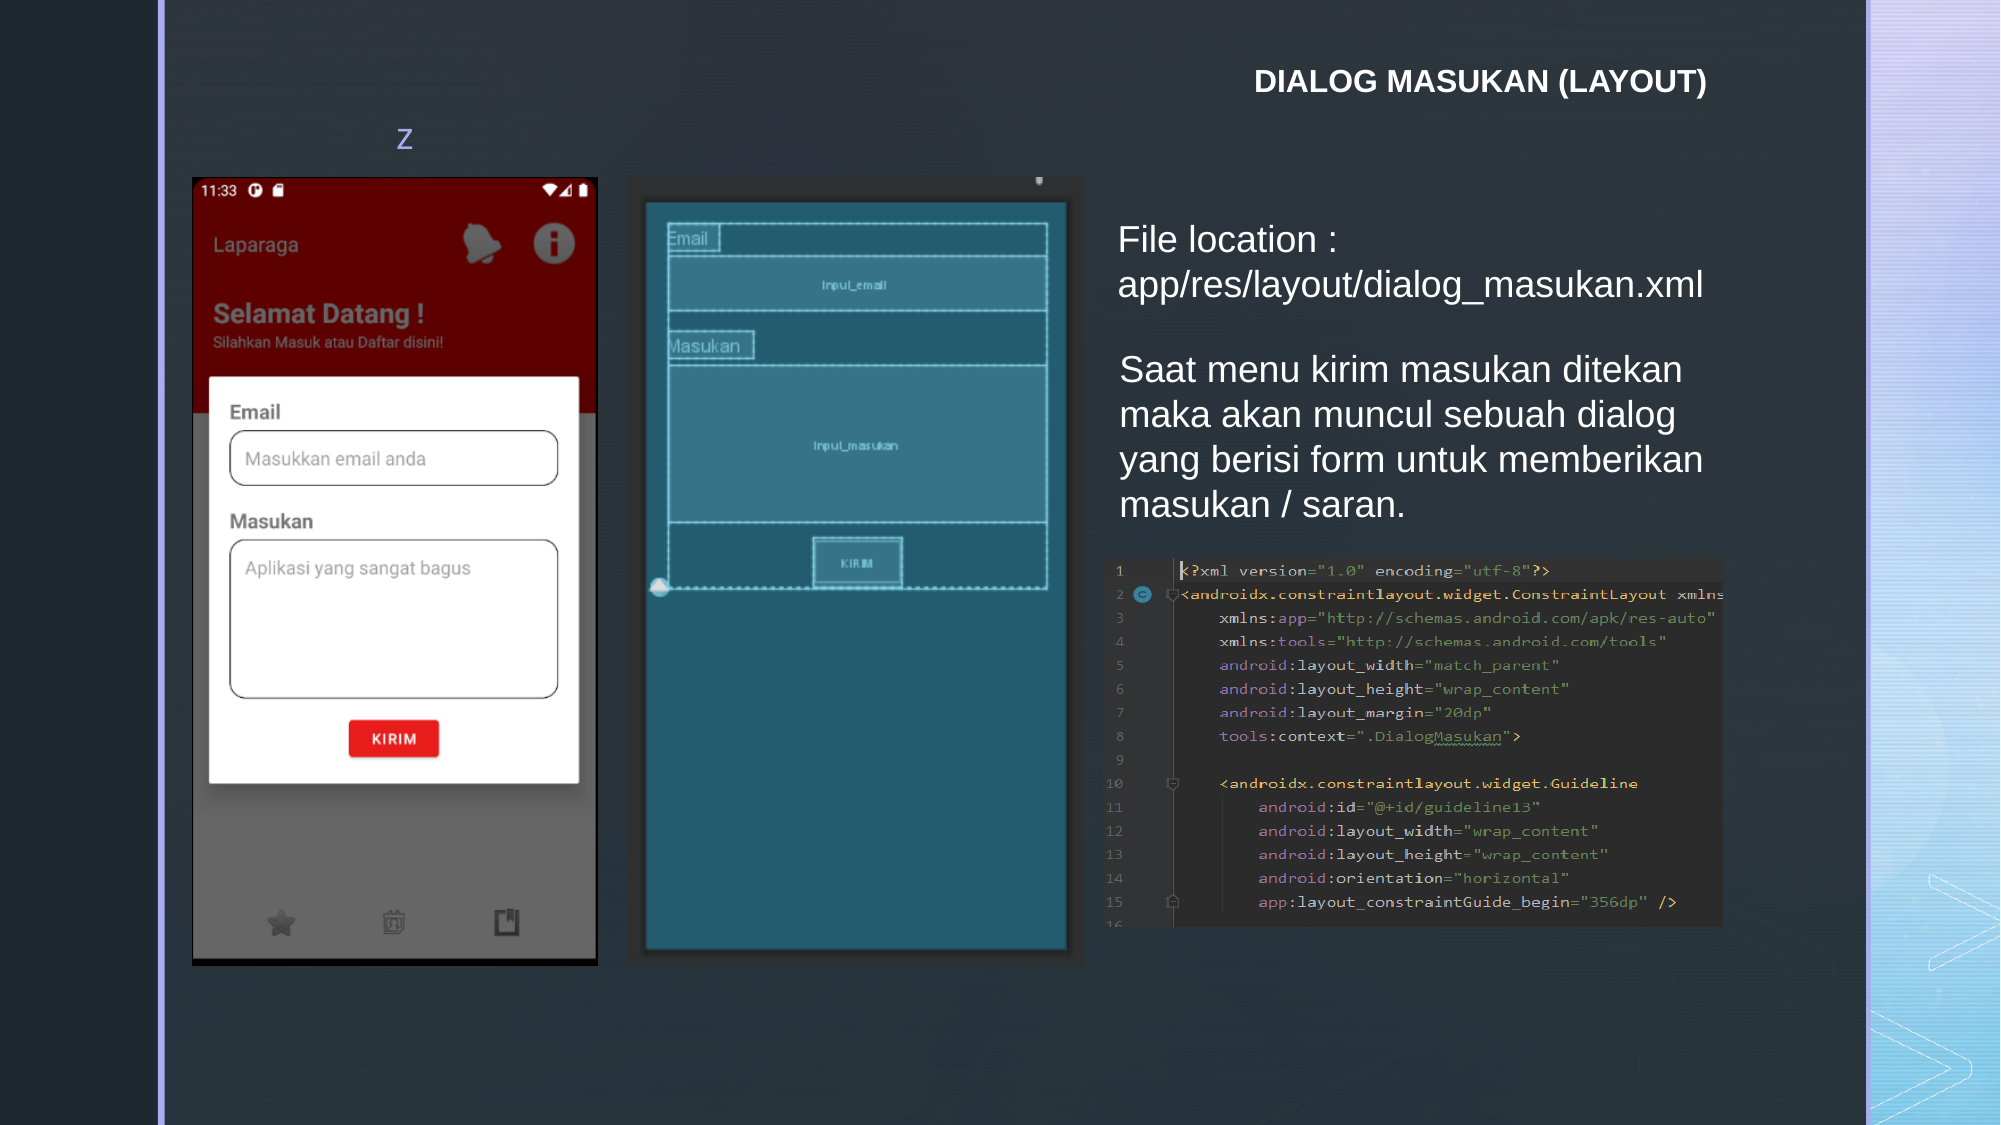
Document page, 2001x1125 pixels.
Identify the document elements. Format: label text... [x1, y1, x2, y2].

text_box Saat menu kirim masukan ditekan maka akan muncul sebuah dialog yang berisi form untuk memberikan masukan / saran. [1104, 337, 1744, 533]
text_box File location : app/res/layout/dialog_masukan.xml [1103, 208, 1723, 313]
picture [1102, 557, 1723, 928]
picture [626, 177, 1084, 966]
title DIALOG MASUKAN (LAYOUT) [670, 57, 1723, 147]
picture [1871, 0, 2001, 1125]
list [191, 177, 598, 966]
